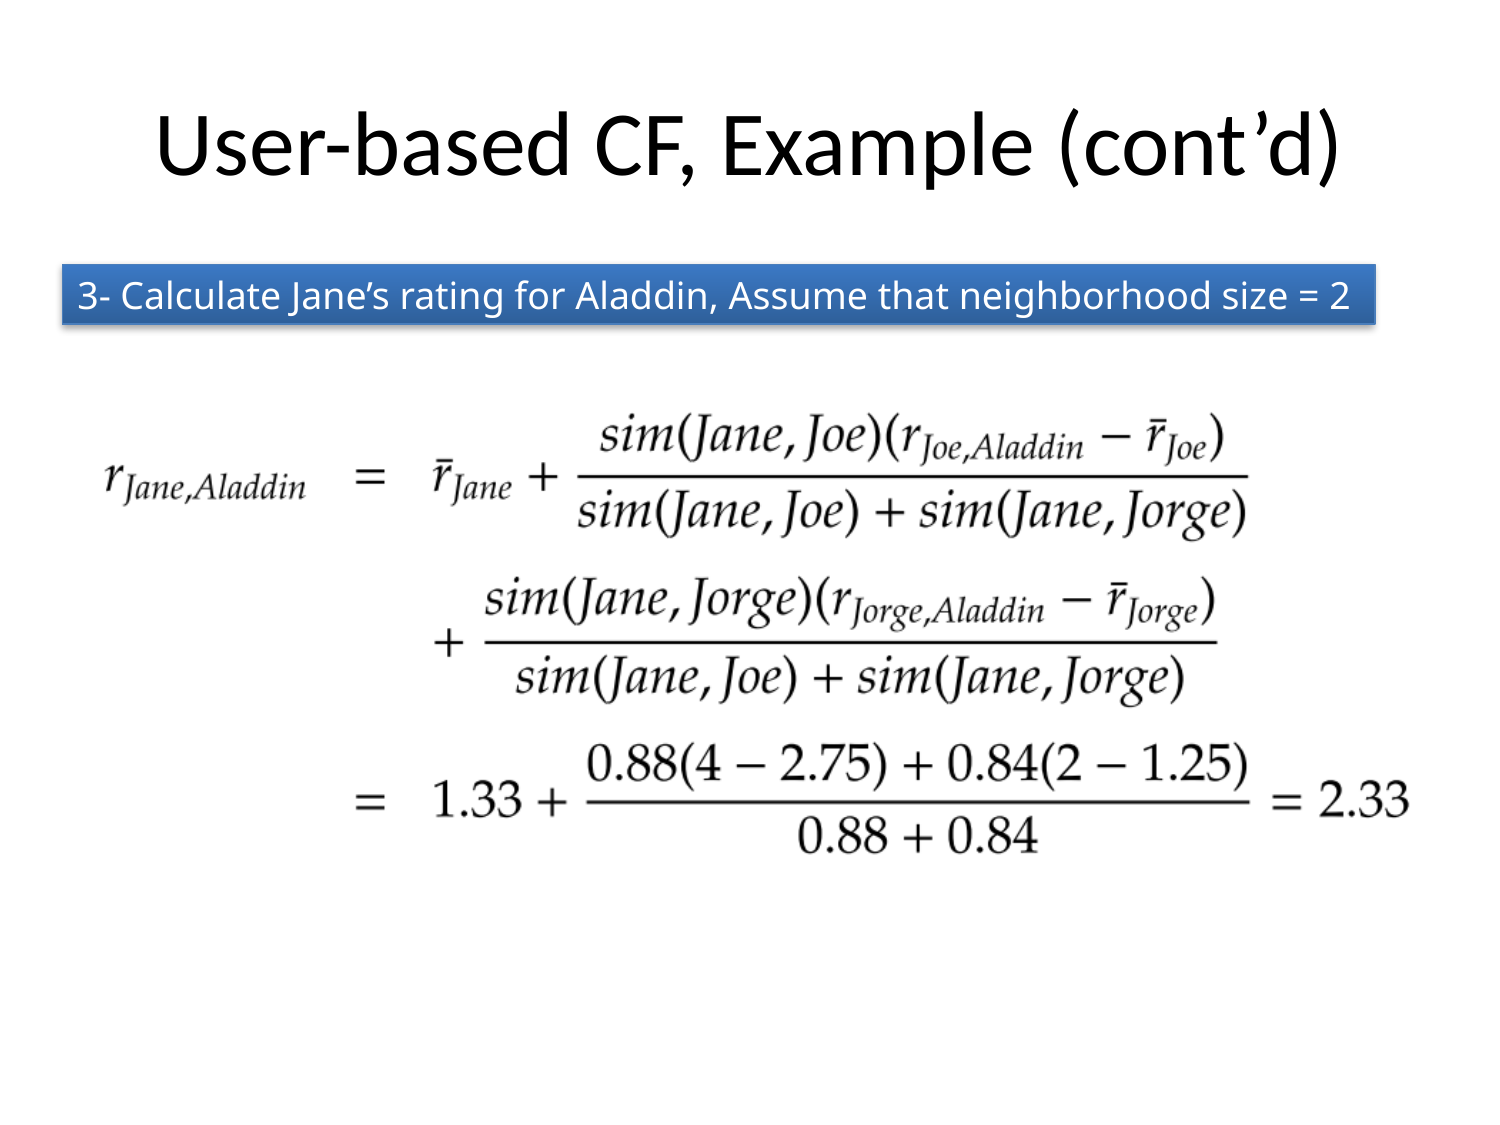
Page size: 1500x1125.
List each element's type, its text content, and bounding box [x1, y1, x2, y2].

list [74, 378, 1426, 889]
text_box 3- Calculate Jane’s rating for Aladdin, Assume that neighborhood size = 2 [62, 264, 1376, 325]
title User-based CF, Example (cont’d) [75, 45, 1425, 233]
